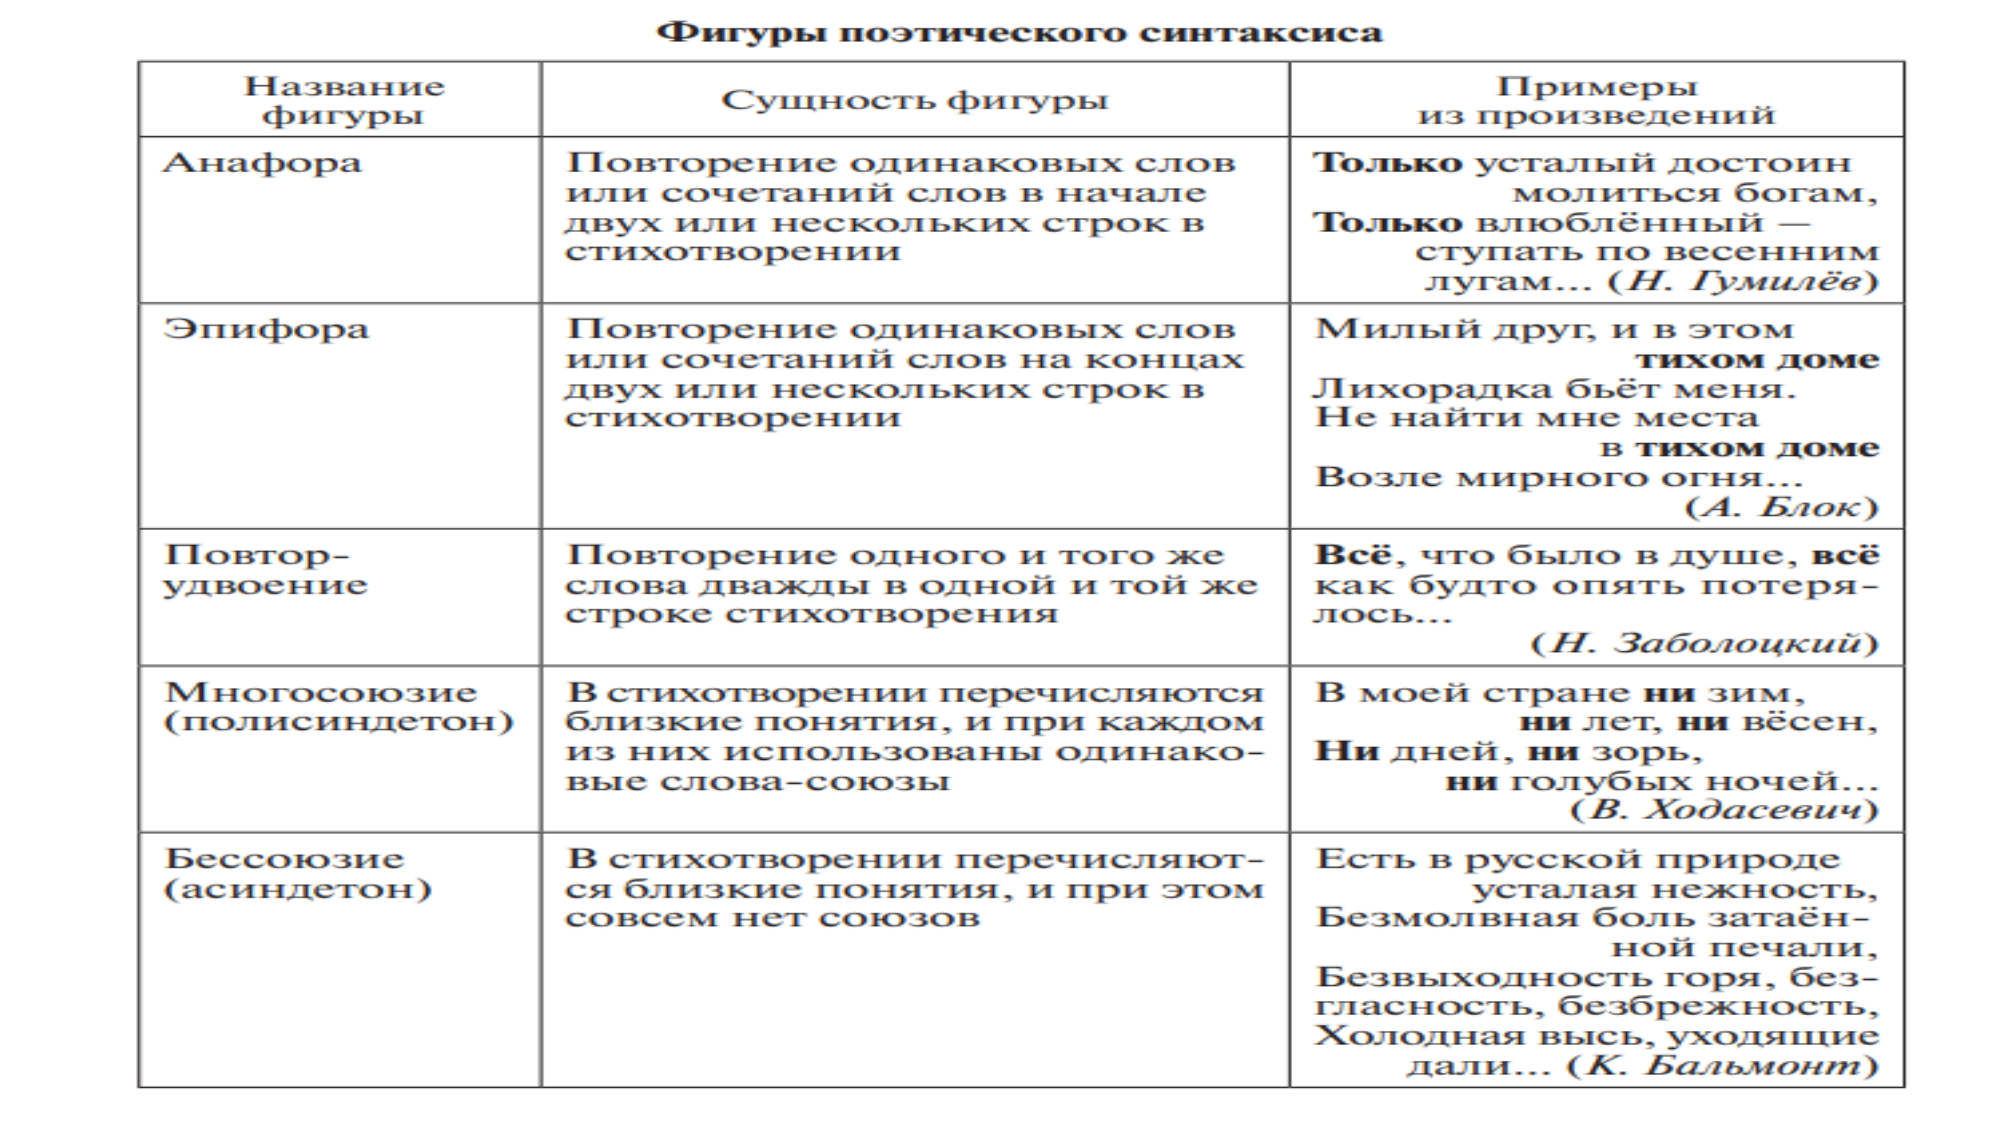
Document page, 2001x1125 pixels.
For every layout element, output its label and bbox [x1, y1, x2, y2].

picture [120, 0, 1917, 1104]
